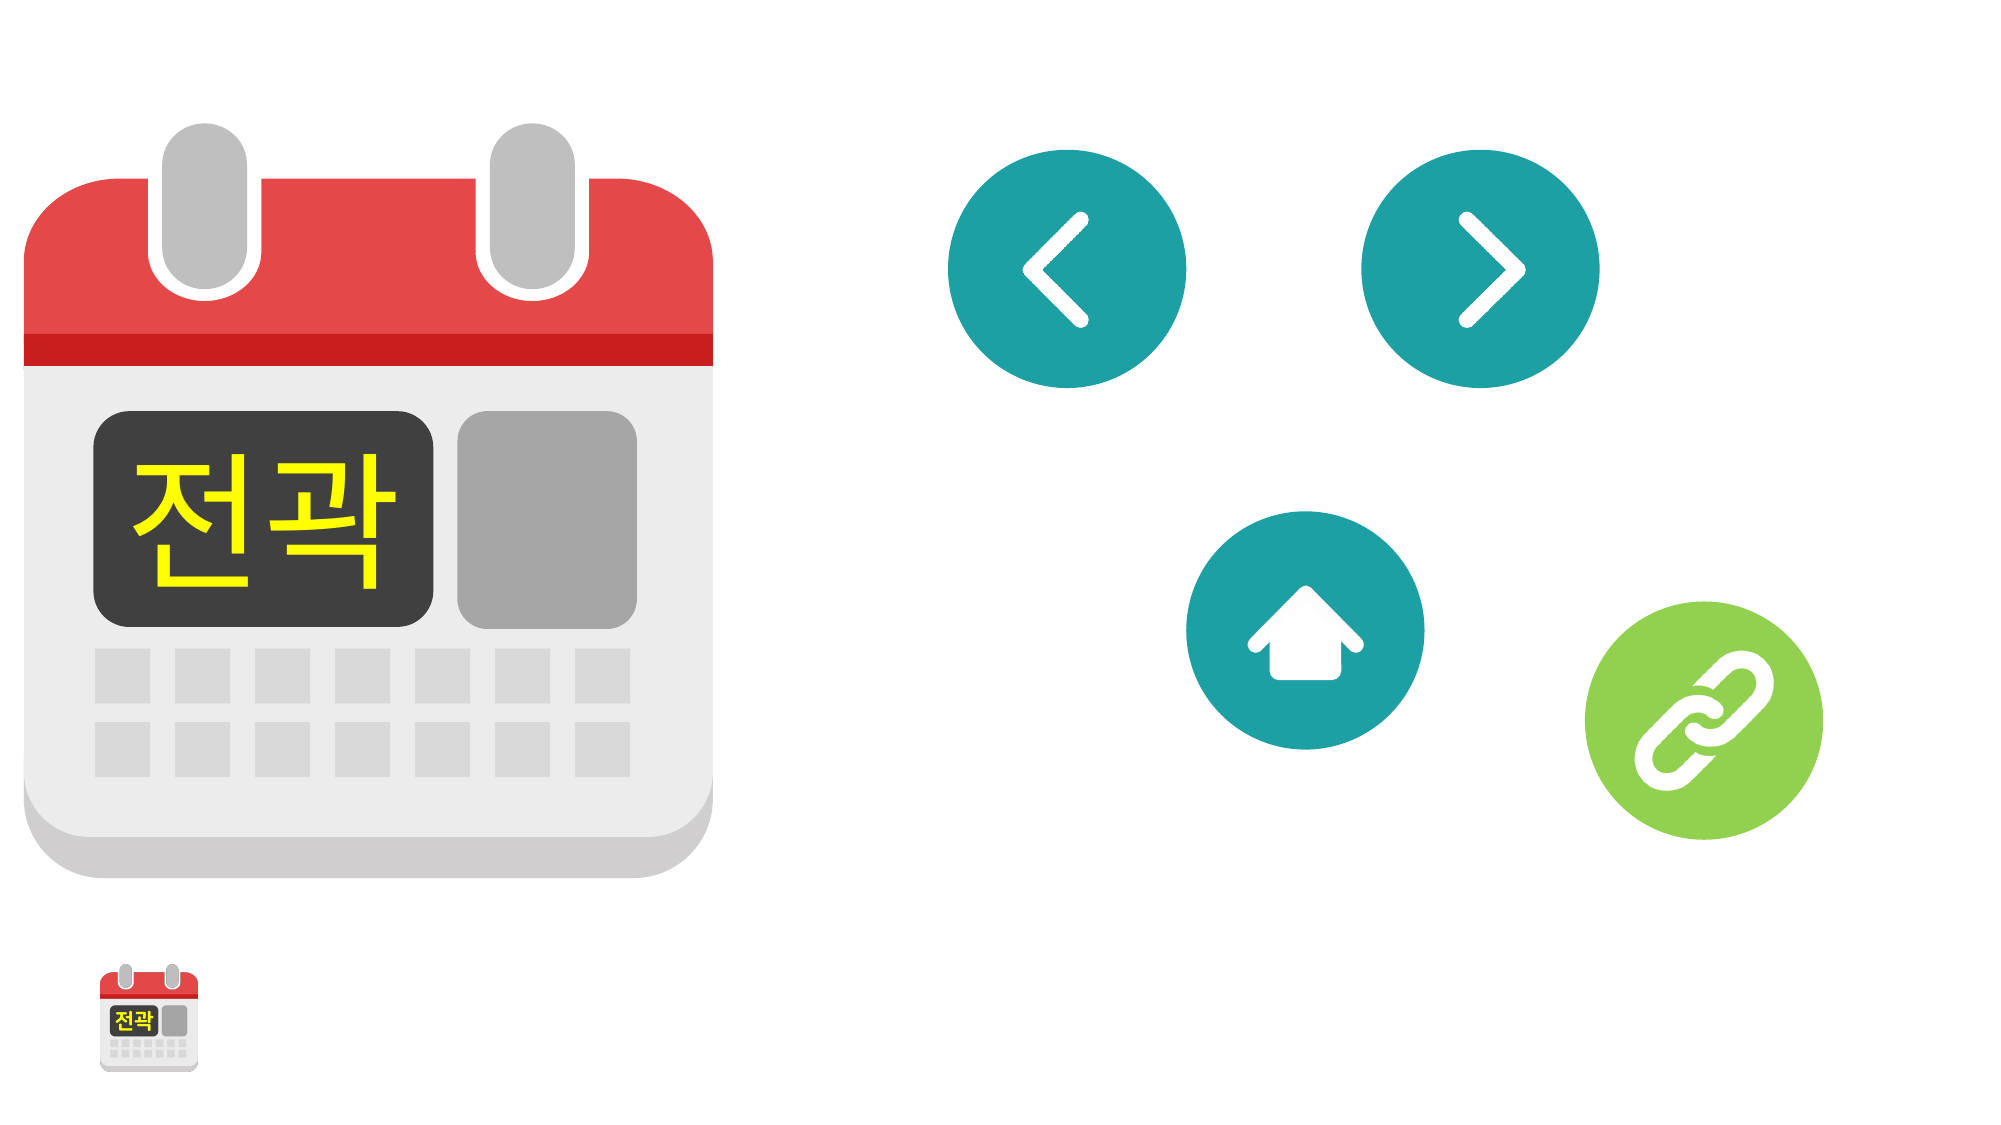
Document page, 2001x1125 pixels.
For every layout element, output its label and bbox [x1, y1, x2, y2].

picture [1634, 650, 1774, 791]
text_box [947, 149, 1187, 389]
text_box [1583, 600, 1825, 841]
text_box [1186, 511, 1425, 750]
text_box [23, 123, 713, 879]
picture [100, 964, 198, 1072]
text_box [1361, 149, 1600, 389]
